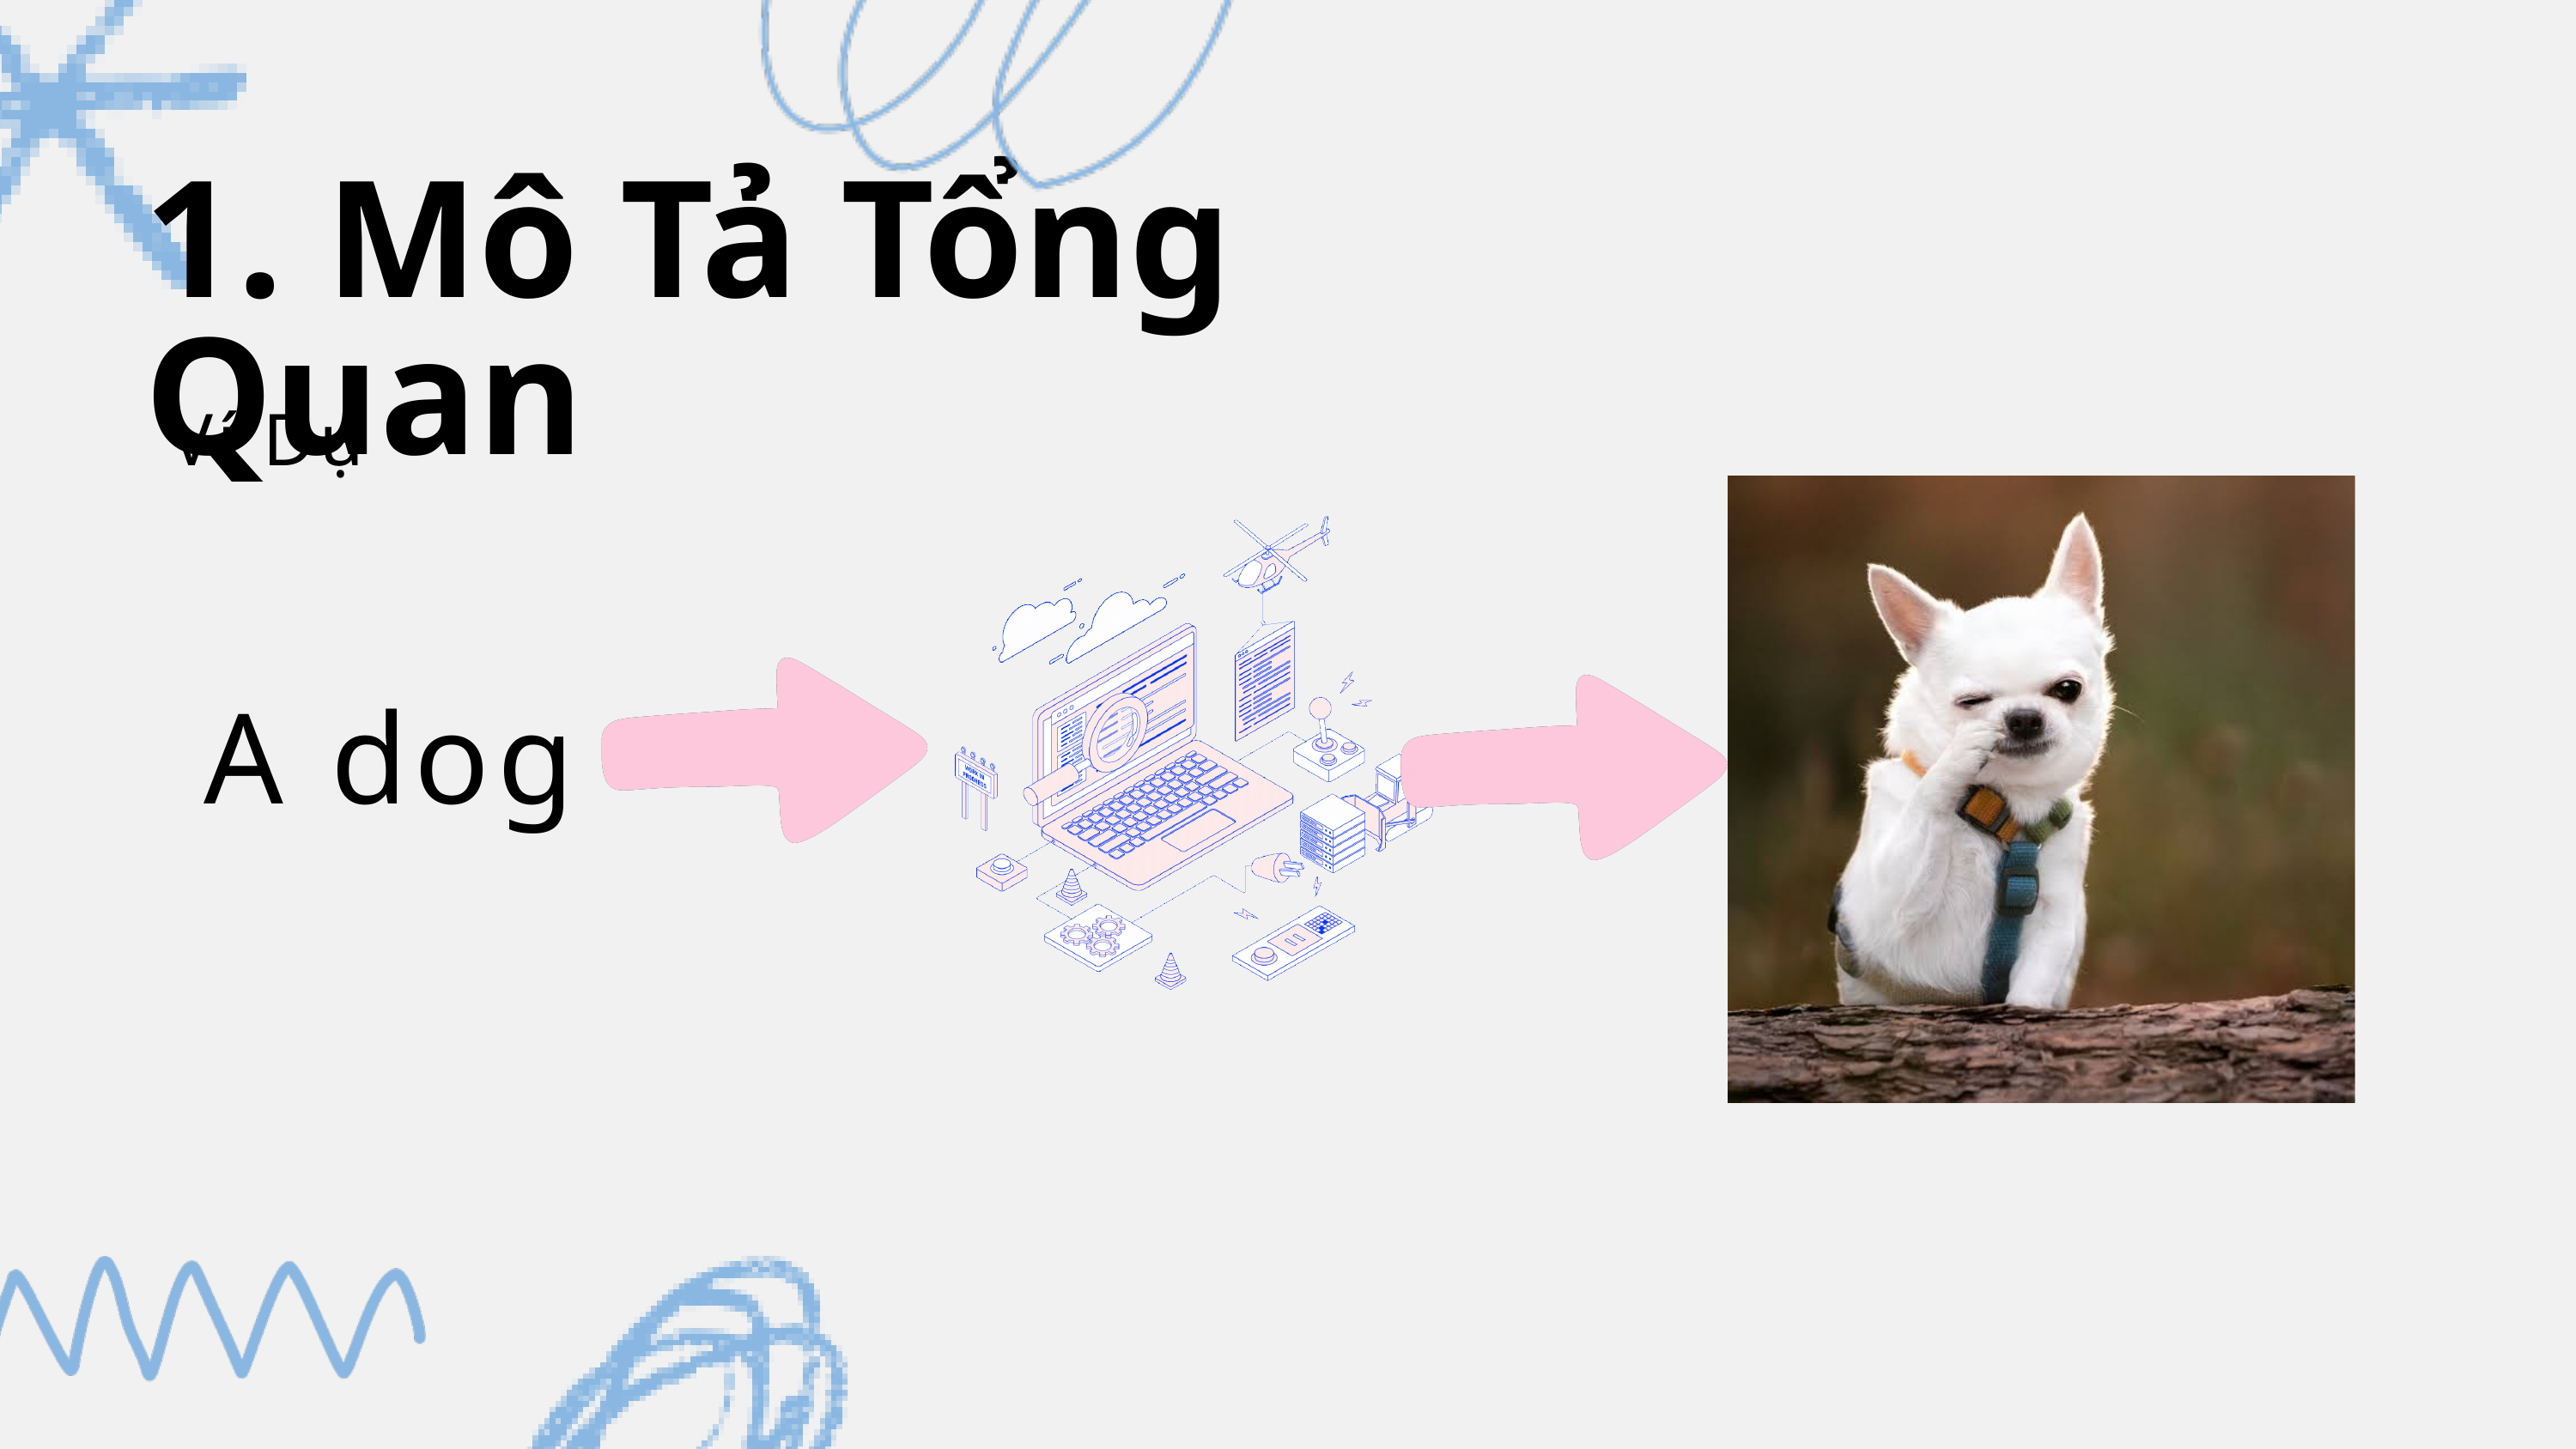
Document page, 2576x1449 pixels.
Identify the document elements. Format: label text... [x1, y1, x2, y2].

text_box [1728, 476, 2355, 1104]
text_box [0, 1256, 426, 1391]
text_box [0, 0, 246, 289]
picture [955, 505, 1433, 990]
text_box [483, 1256, 848, 1449]
text_box 1. Mô Tả Tổng Quan [144, 173, 1669, 488]
text_box Ví Dụ [170, 383, 426, 481]
text_box [1437, 675, 1728, 861]
text_box A dog [204, 659, 611, 829]
text_box [629, 0, 1332, 193]
text_box [601, 658, 929, 844]
